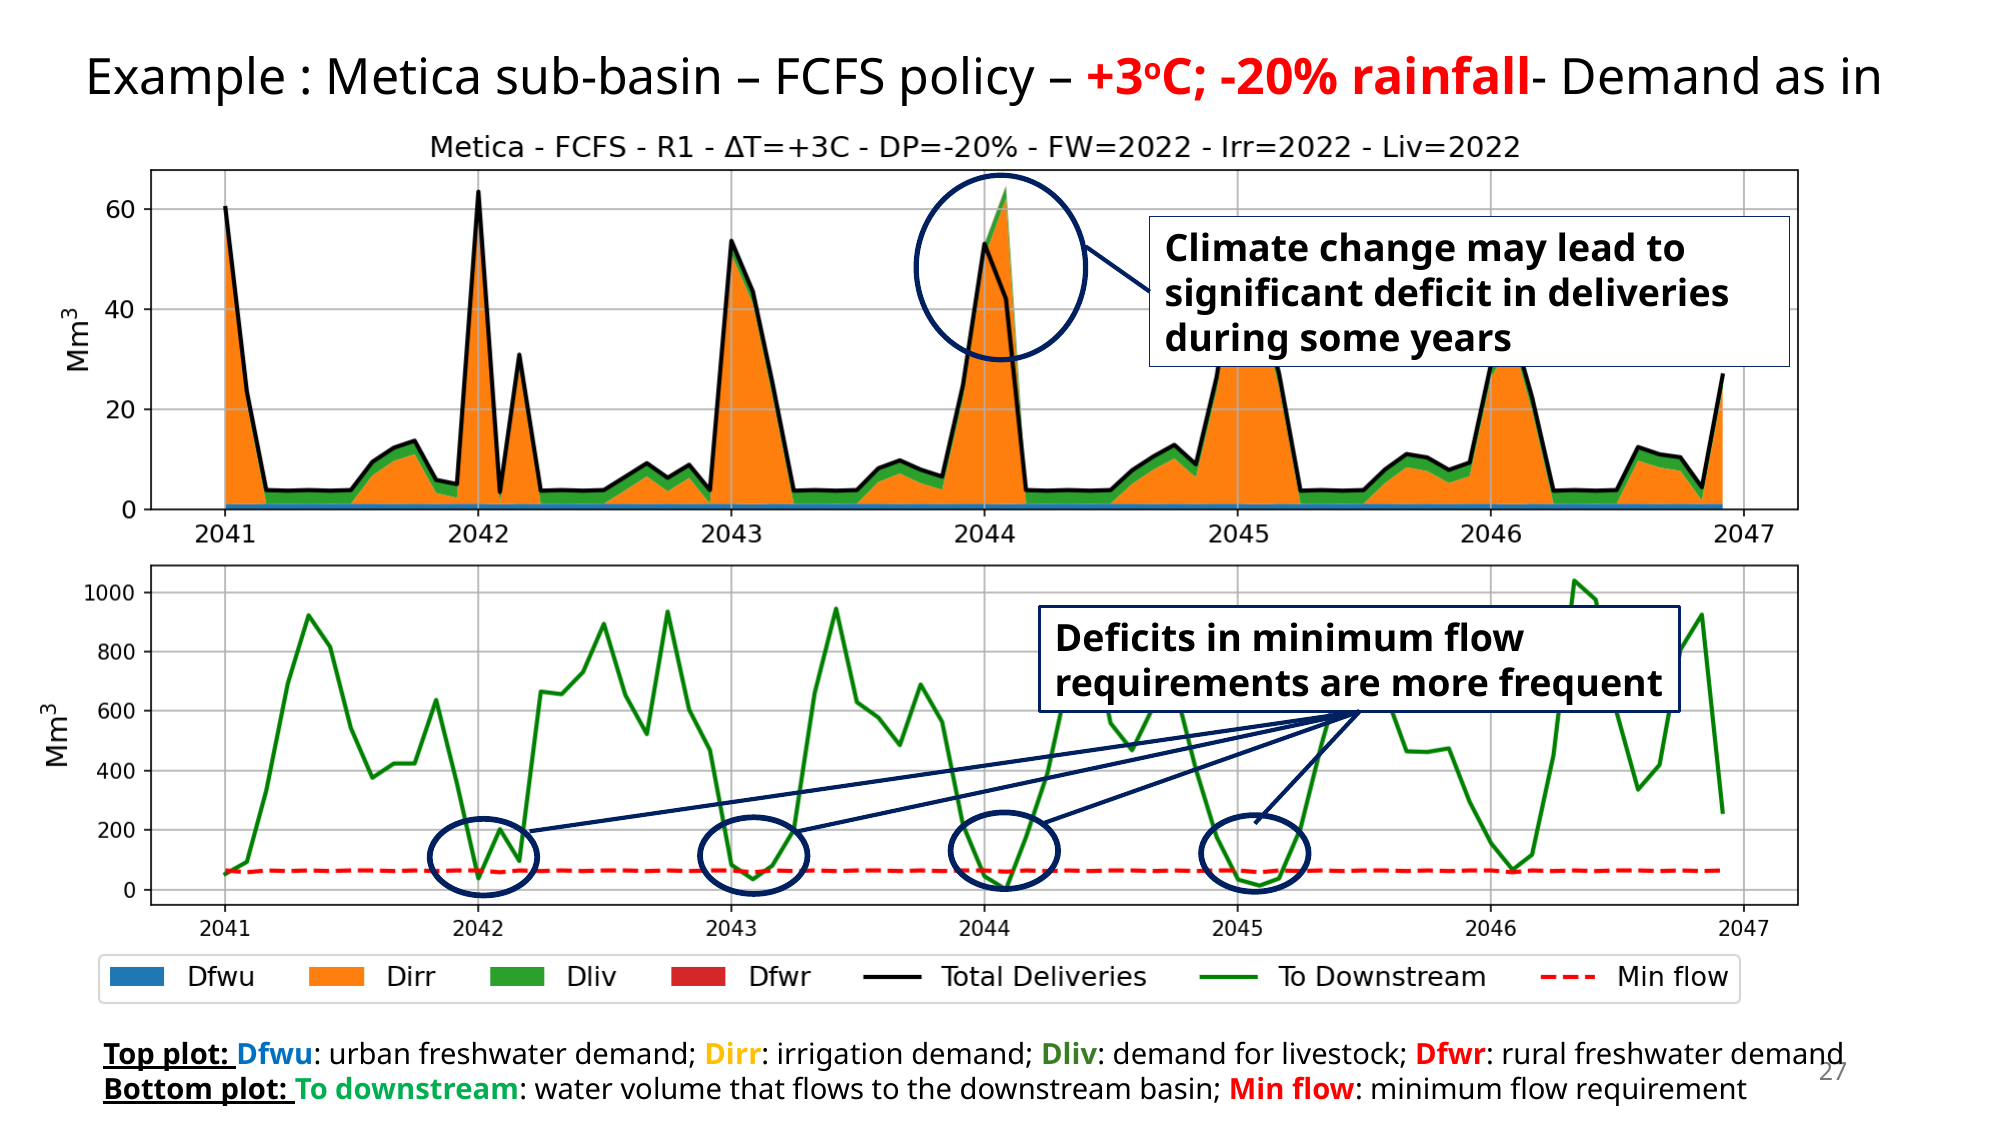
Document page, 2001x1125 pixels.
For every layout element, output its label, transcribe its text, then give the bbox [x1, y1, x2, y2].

picture [18, 112, 1820, 1013]
text_box Example : Metica sub-basin – FCFS policy – +3oC; -20% rainfall- Demand as in 2022 [70, 36, 2000, 172]
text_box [1085, 245, 1151, 294]
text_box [529, 712, 1360, 832]
text_box Top plot: Dfwu: urban freshwater demand; Dirr: irrigation demand; Dliv: demand for livestock; Dfwr: rural freshwater demand Bottom plot: To downstream: water volume that flows to the downstream basin; Min flow: minimum flow requirement [88, 1027, 1896, 1113]
